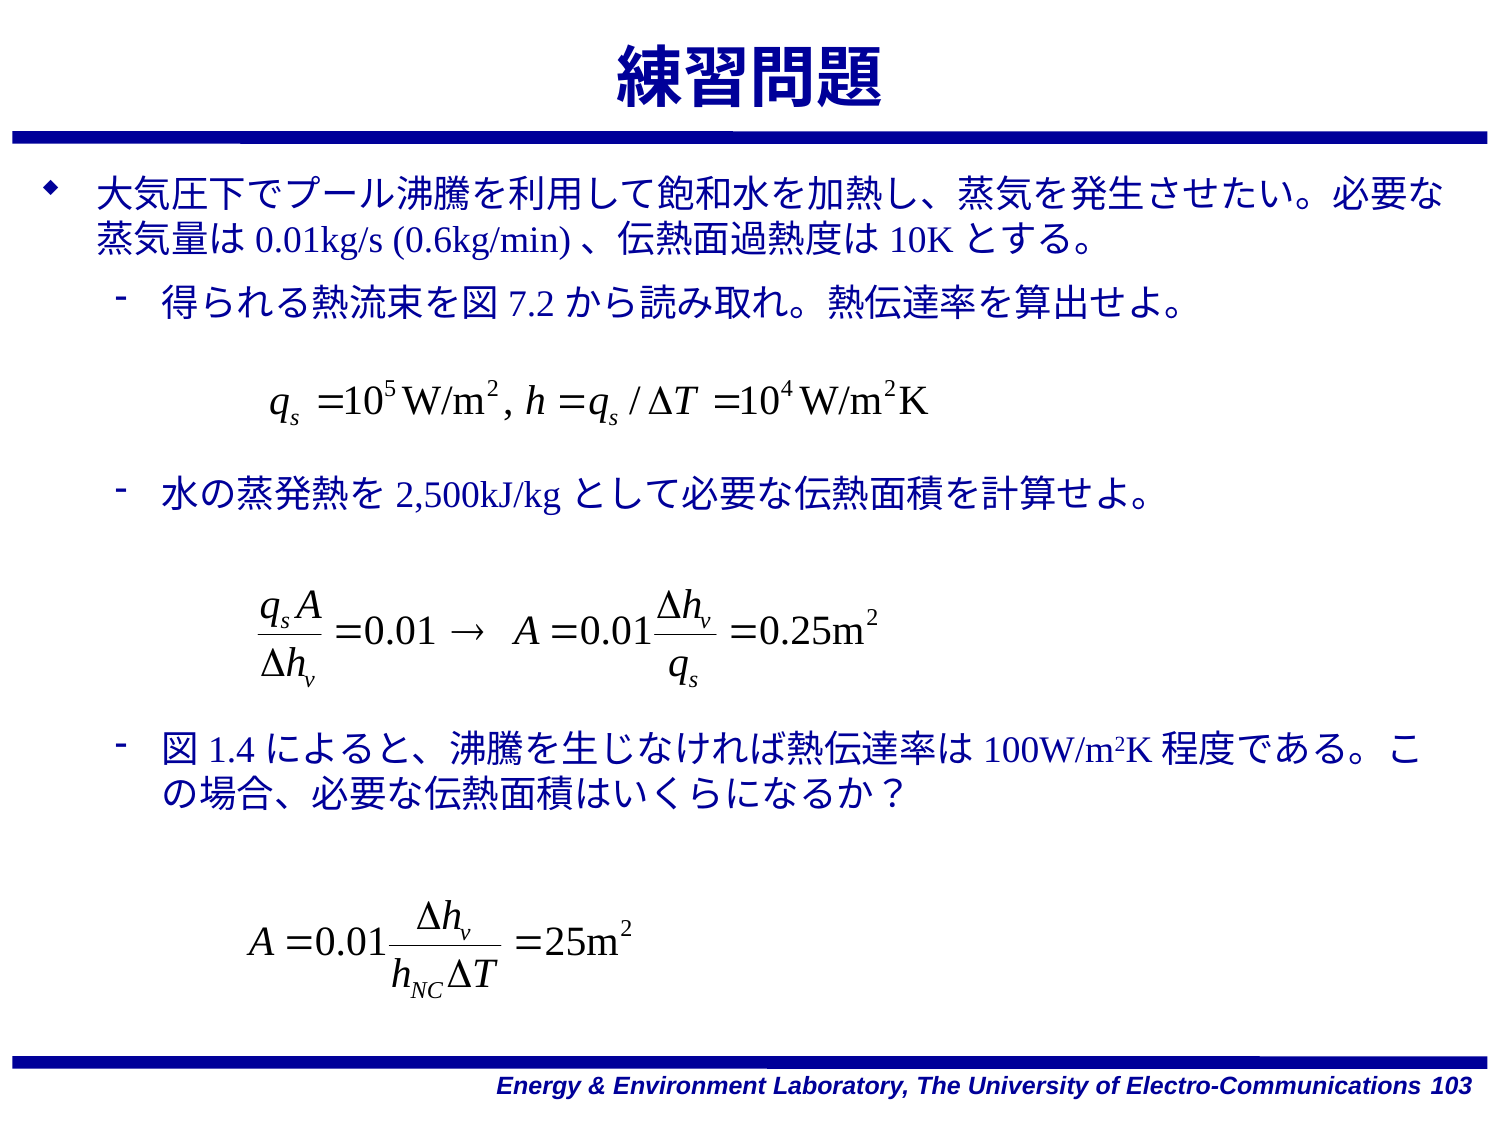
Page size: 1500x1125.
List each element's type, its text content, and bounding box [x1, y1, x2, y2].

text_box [253, 581, 883, 693]
title 練習問題 [12, 12, 1488, 138]
list 大気圧下でプール沸騰を利用して飽和水を加熱し、蒸気を発生させたい。必要な蒸気量は0.01kg/s (0.6kg/min)、伝熱面過熱度は10Kとする。 得られる熱流束を図7.2から読み取れ。熱伝達率を算出せよ。 水の蒸発熱を2,500kJ/kgとして必要な伝熱面積を計算せよ。 図1.4によると、沸騰を生じなければ熱伝達率は100W/m2K程度である。この場合、必要な伝熱面積はいくらになるか？ [24, 162, 1471, 1024]
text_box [265, 373, 935, 432]
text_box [242, 893, 636, 1004]
